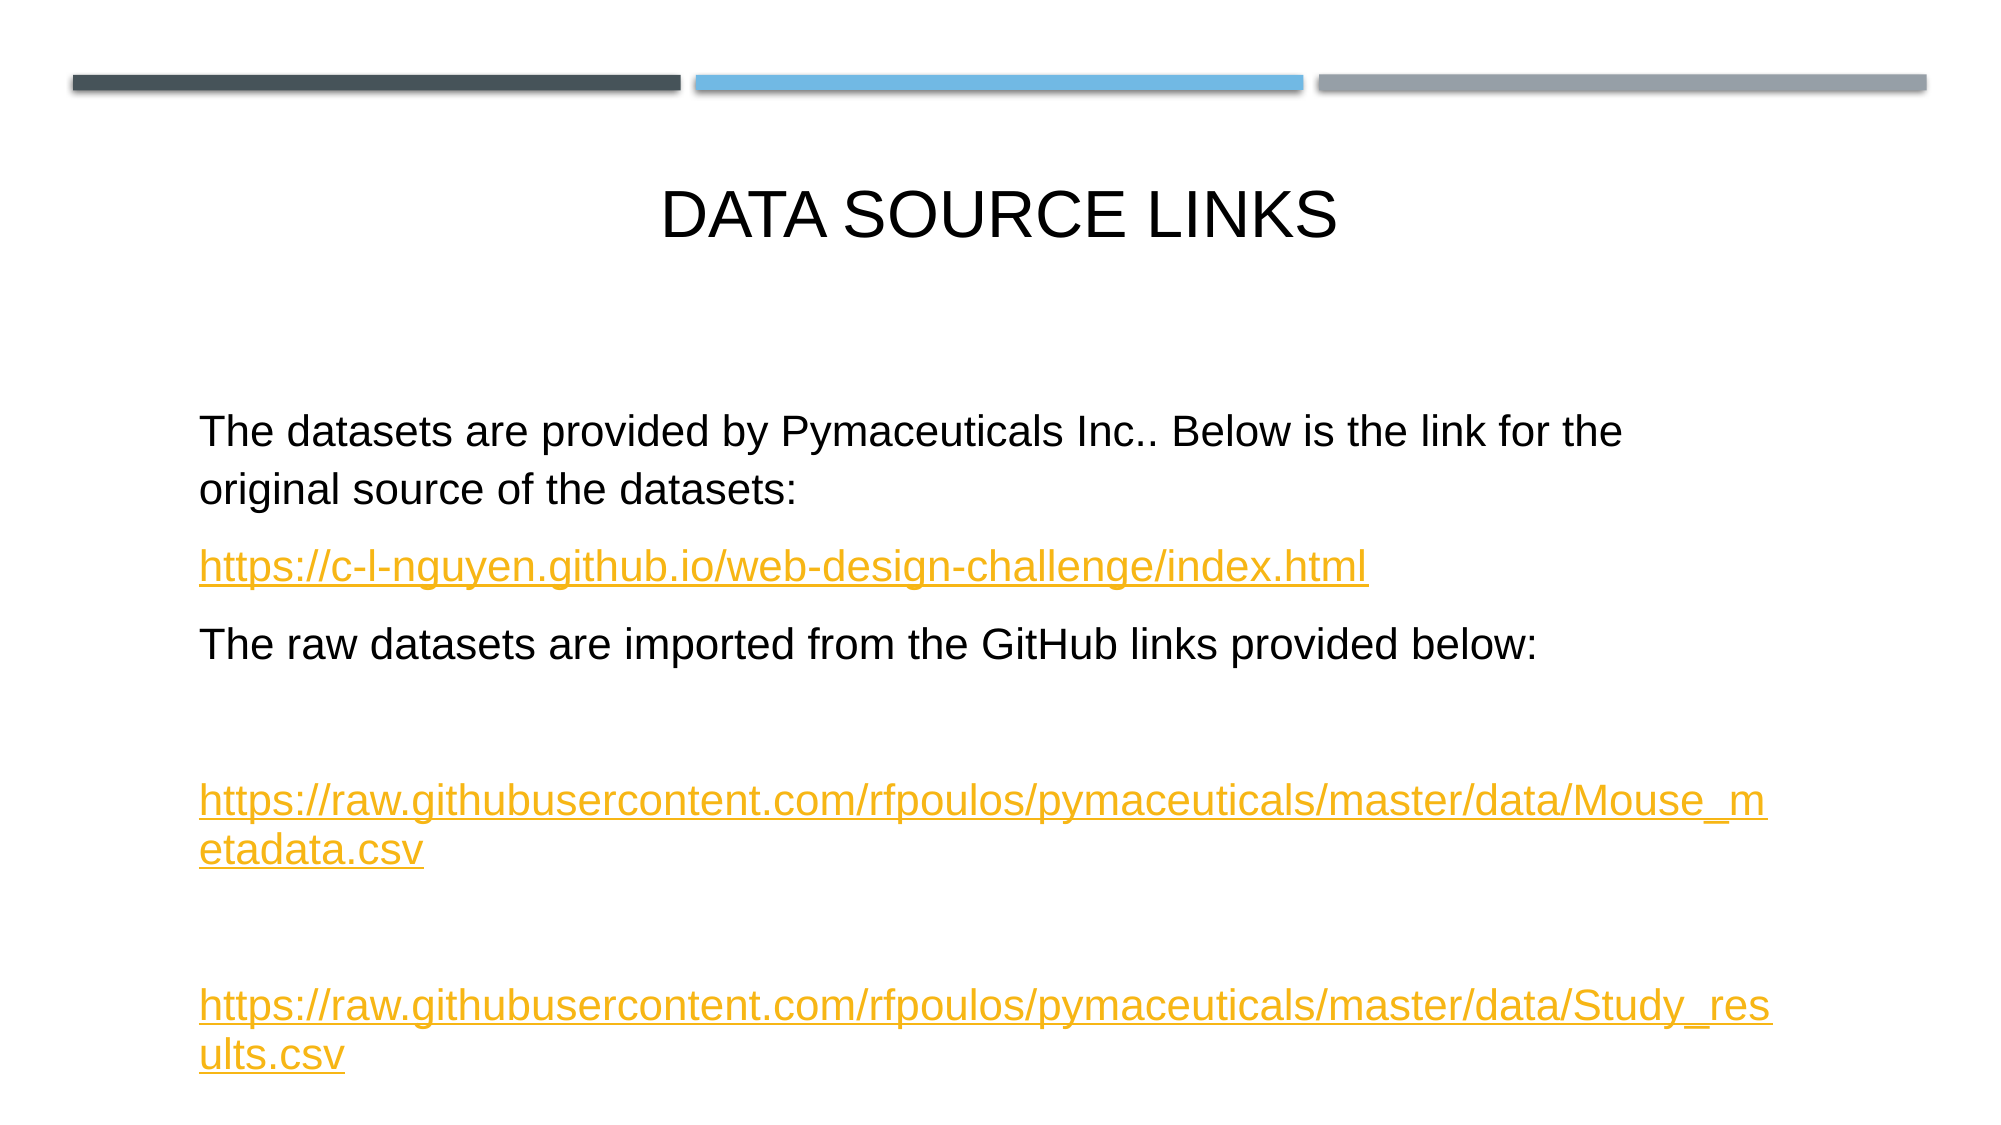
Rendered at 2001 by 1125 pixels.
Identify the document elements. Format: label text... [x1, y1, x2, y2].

list The datasets are provided by Pymaceuticals Inc.. Below is the link for the original source of the datasets: https://c-l-nguyen.github.io/web-design-challenge/index.html The raw datasets are imported from the GitHub links provided below: https://raw.githubusercontent.com/rfpoulos/pymaceuticals/master/data/Mouse_metadata.csv https://raw.githubusercontent.com/rfpoulos/pymaceuticals/master/data/Study_results.csv [183, 389, 1795, 990]
title Data Source Links [463, 135, 1537, 259]
